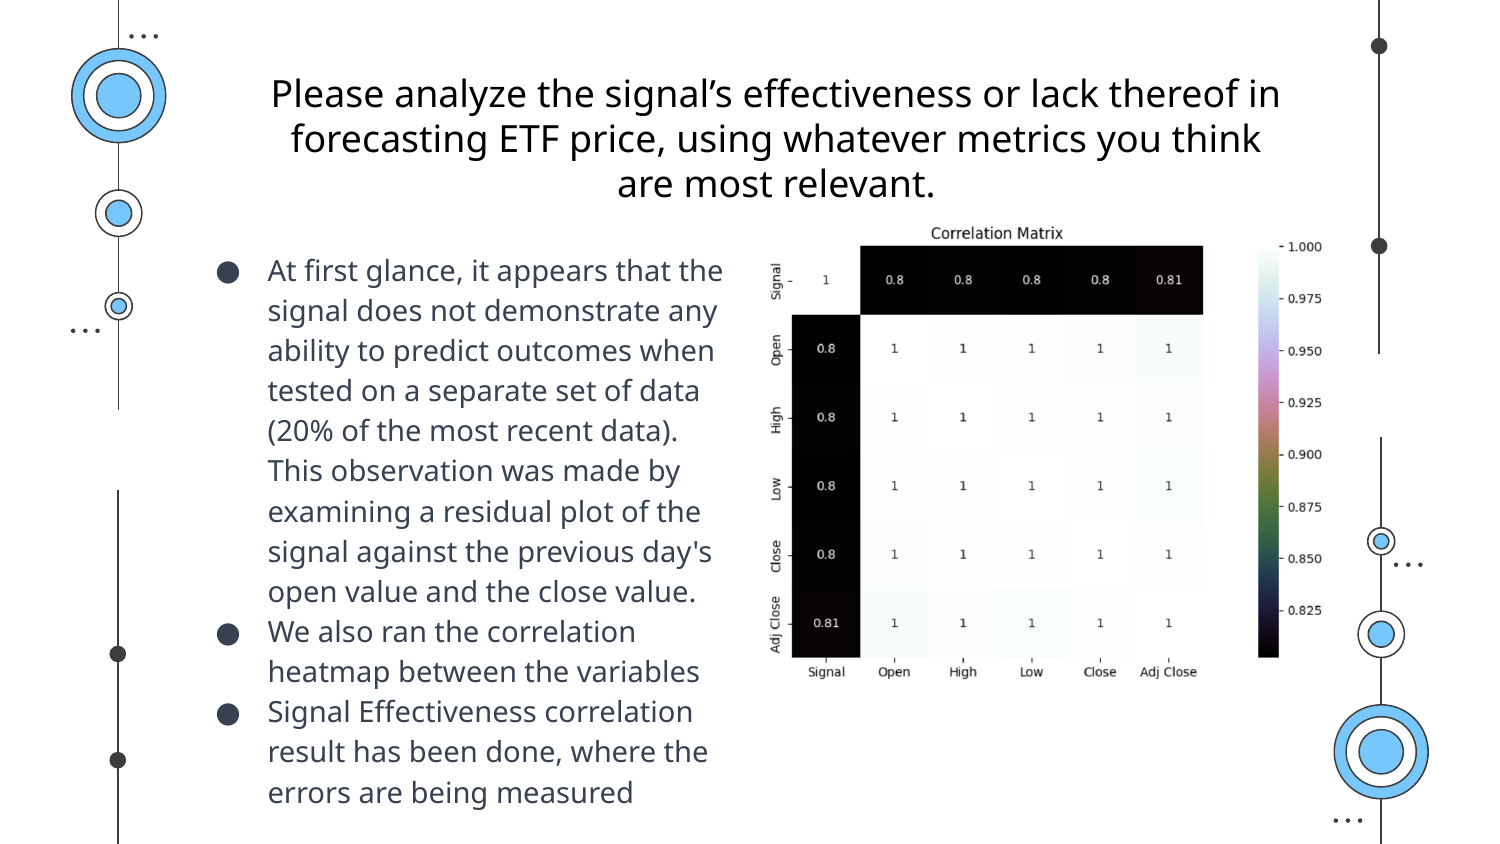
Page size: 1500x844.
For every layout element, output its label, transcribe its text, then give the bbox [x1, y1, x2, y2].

title Please analyze the signal’s effectiveness or lack thereof in forecasting ETF price, using whatever metrics you think are most relevant. [242, 55, 1311, 156]
picture [762, 214, 1341, 694]
text_box At first glance, it appears that the signal does not demonstrate any ability to predict outcomes when tested on a separate set of data (20% of the most recent data). This observation was made by examining a residual plot of the signal against the previous day's open value and the close value. We also ran the correlation heatmap between the variables Signal Effectiveness correlation result has been done, where the errors are being measured [177, 231, 749, 824]
